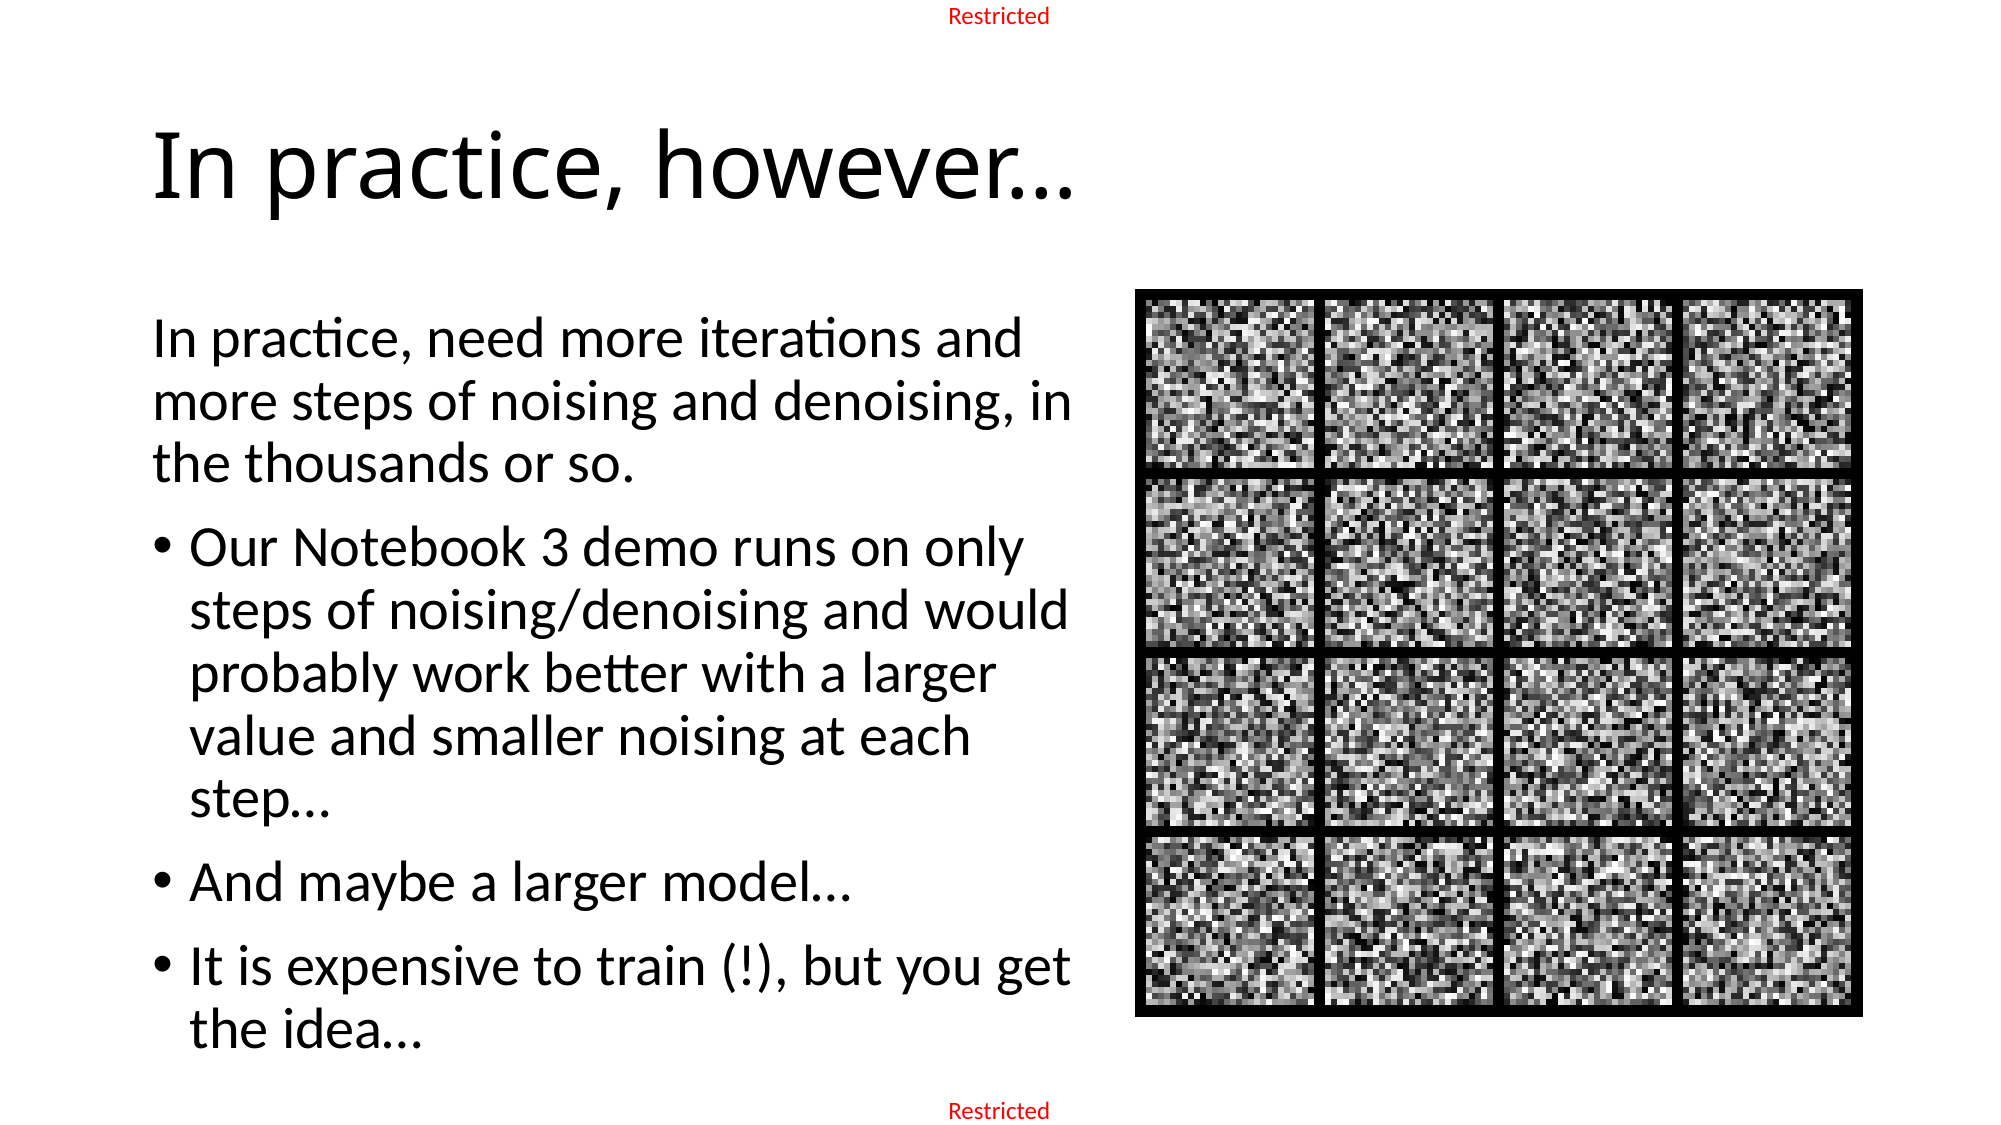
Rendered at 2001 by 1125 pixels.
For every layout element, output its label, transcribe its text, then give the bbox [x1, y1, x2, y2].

title In practice, however… [137, 59, 1863, 278]
picture [1135, 289, 1863, 1017]
